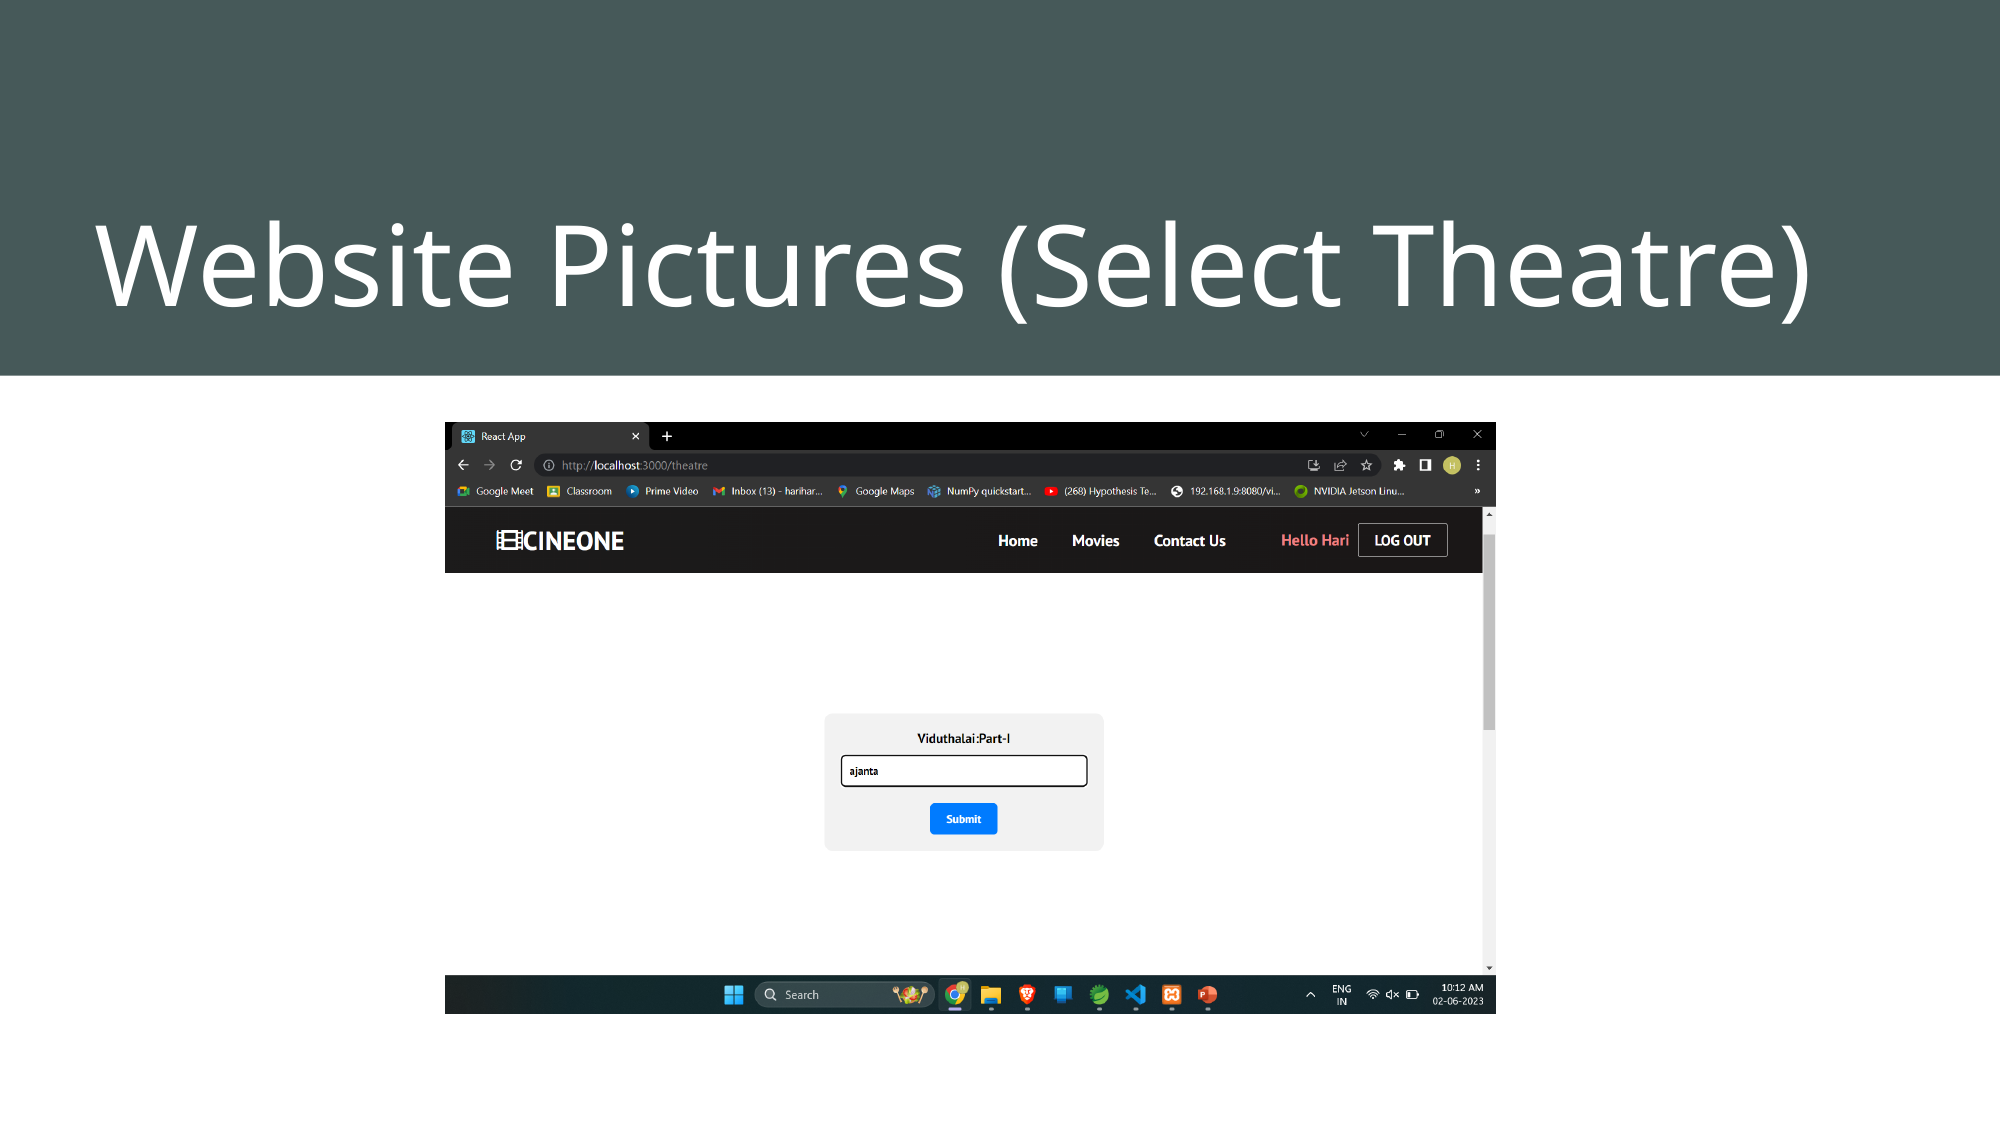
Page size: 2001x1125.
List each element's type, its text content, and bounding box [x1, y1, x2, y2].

title Website Pictures (Select Theatre) [79, 59, 1863, 337]
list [445, 422, 1496, 1014]
